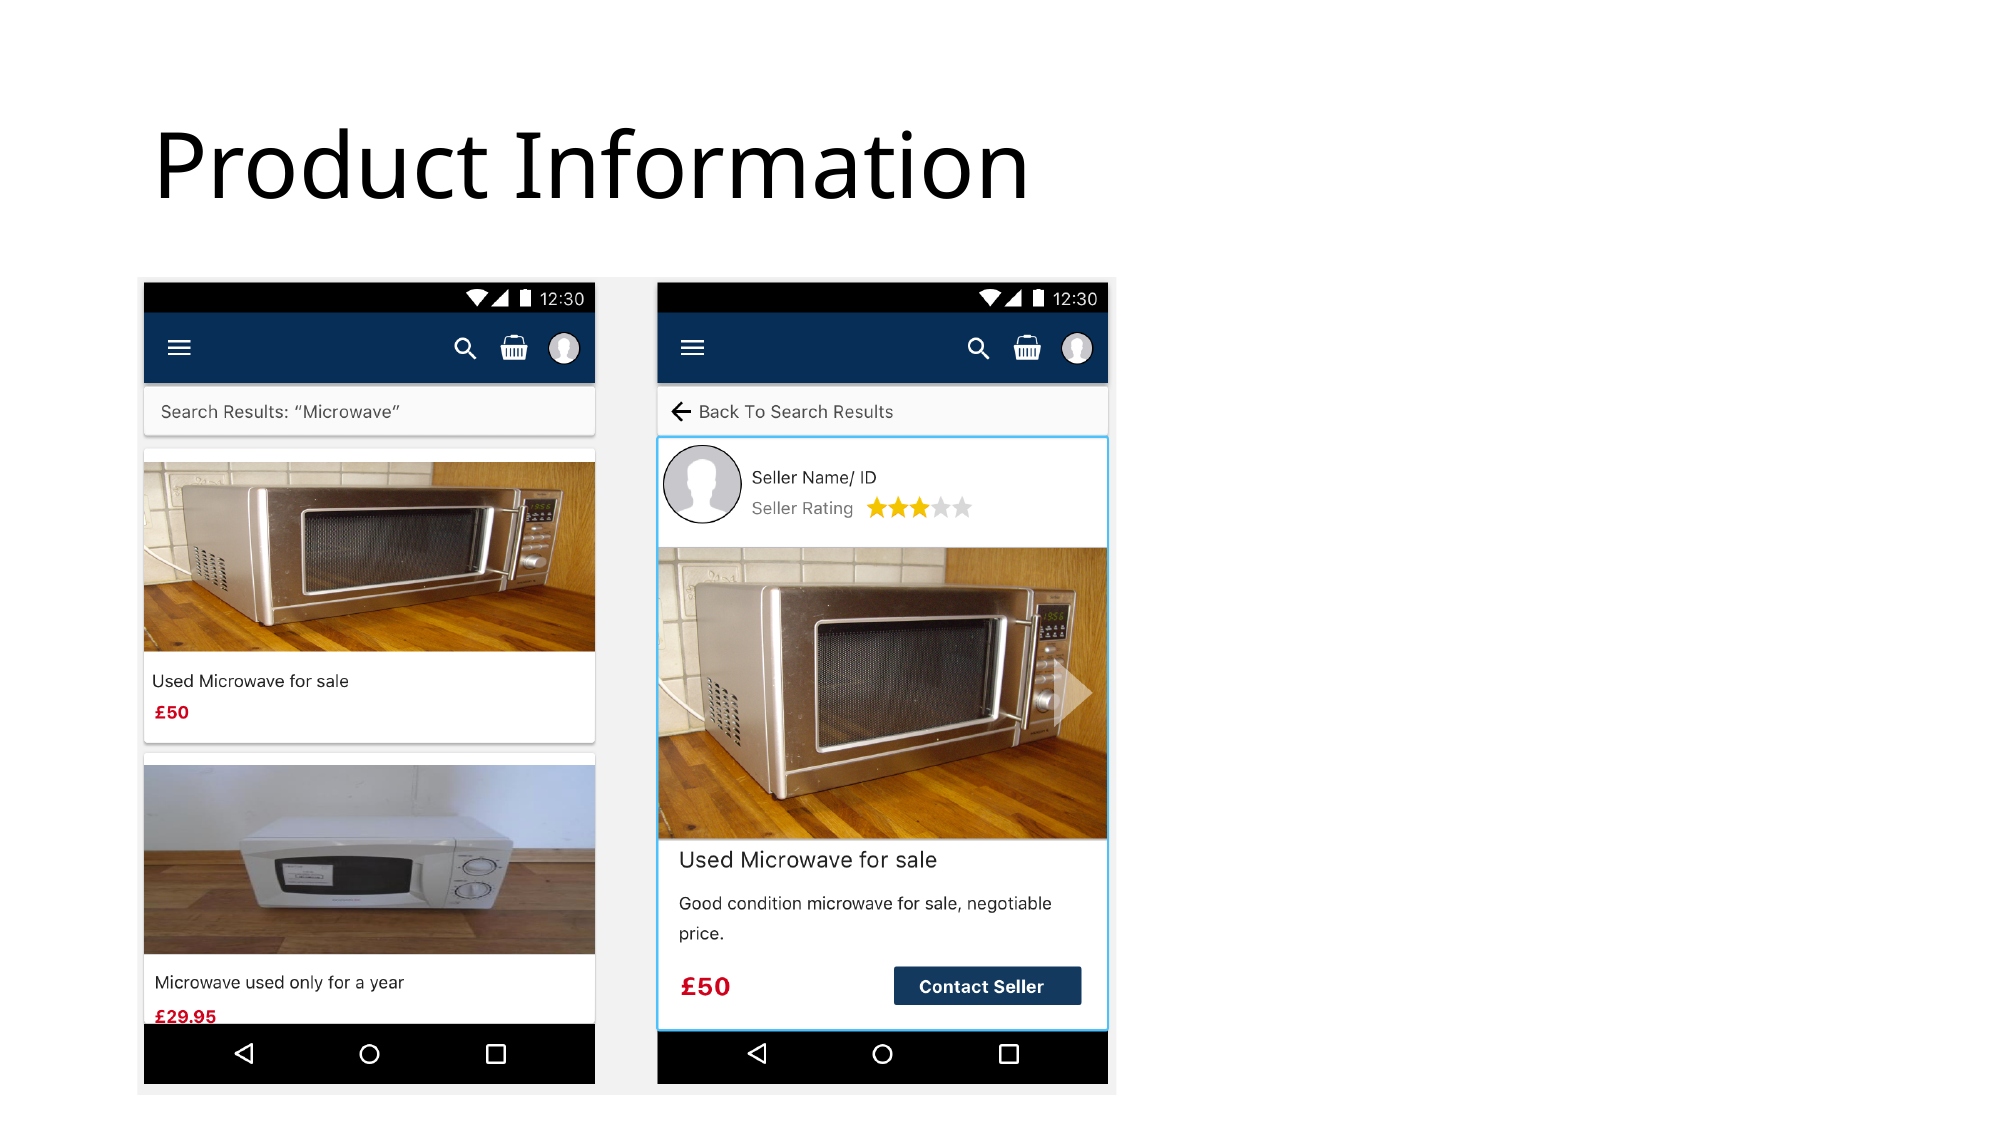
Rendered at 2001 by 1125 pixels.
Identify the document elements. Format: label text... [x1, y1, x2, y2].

title Product Information [137, 59, 1863, 278]
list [137, 277, 1117, 1095]
